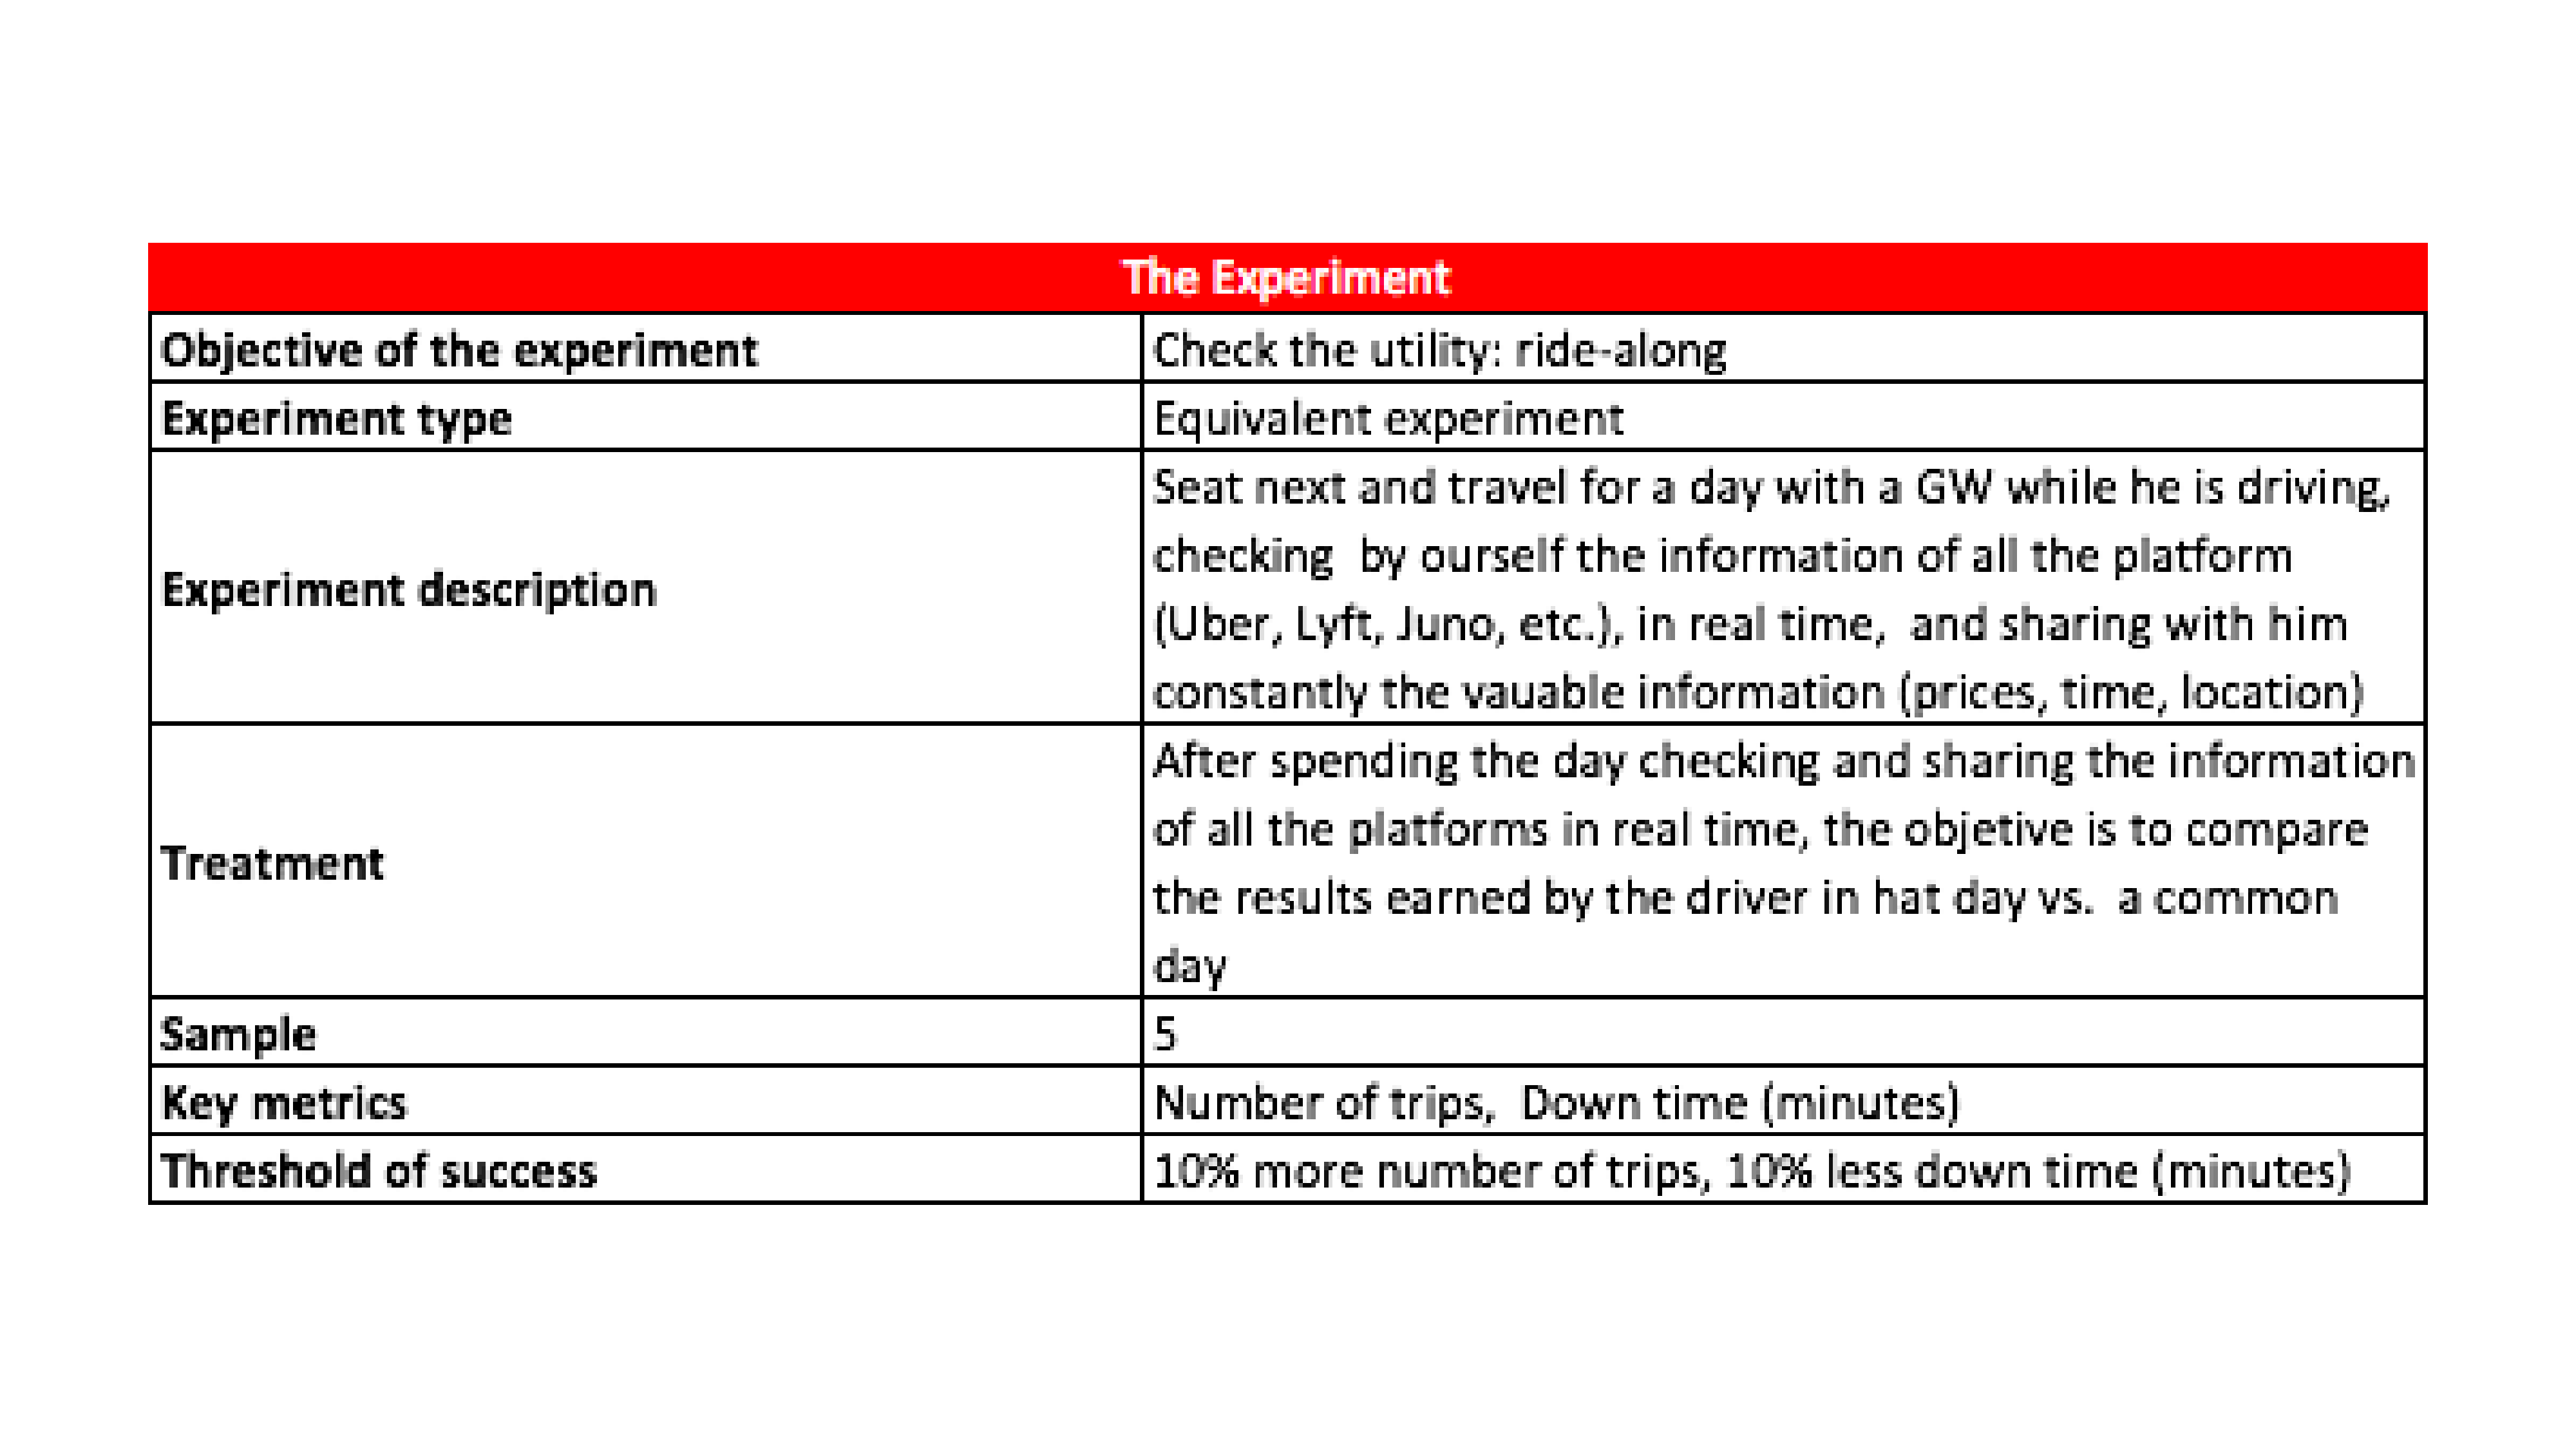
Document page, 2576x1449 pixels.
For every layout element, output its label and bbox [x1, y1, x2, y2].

picture [148, 242, 2428, 1205]
